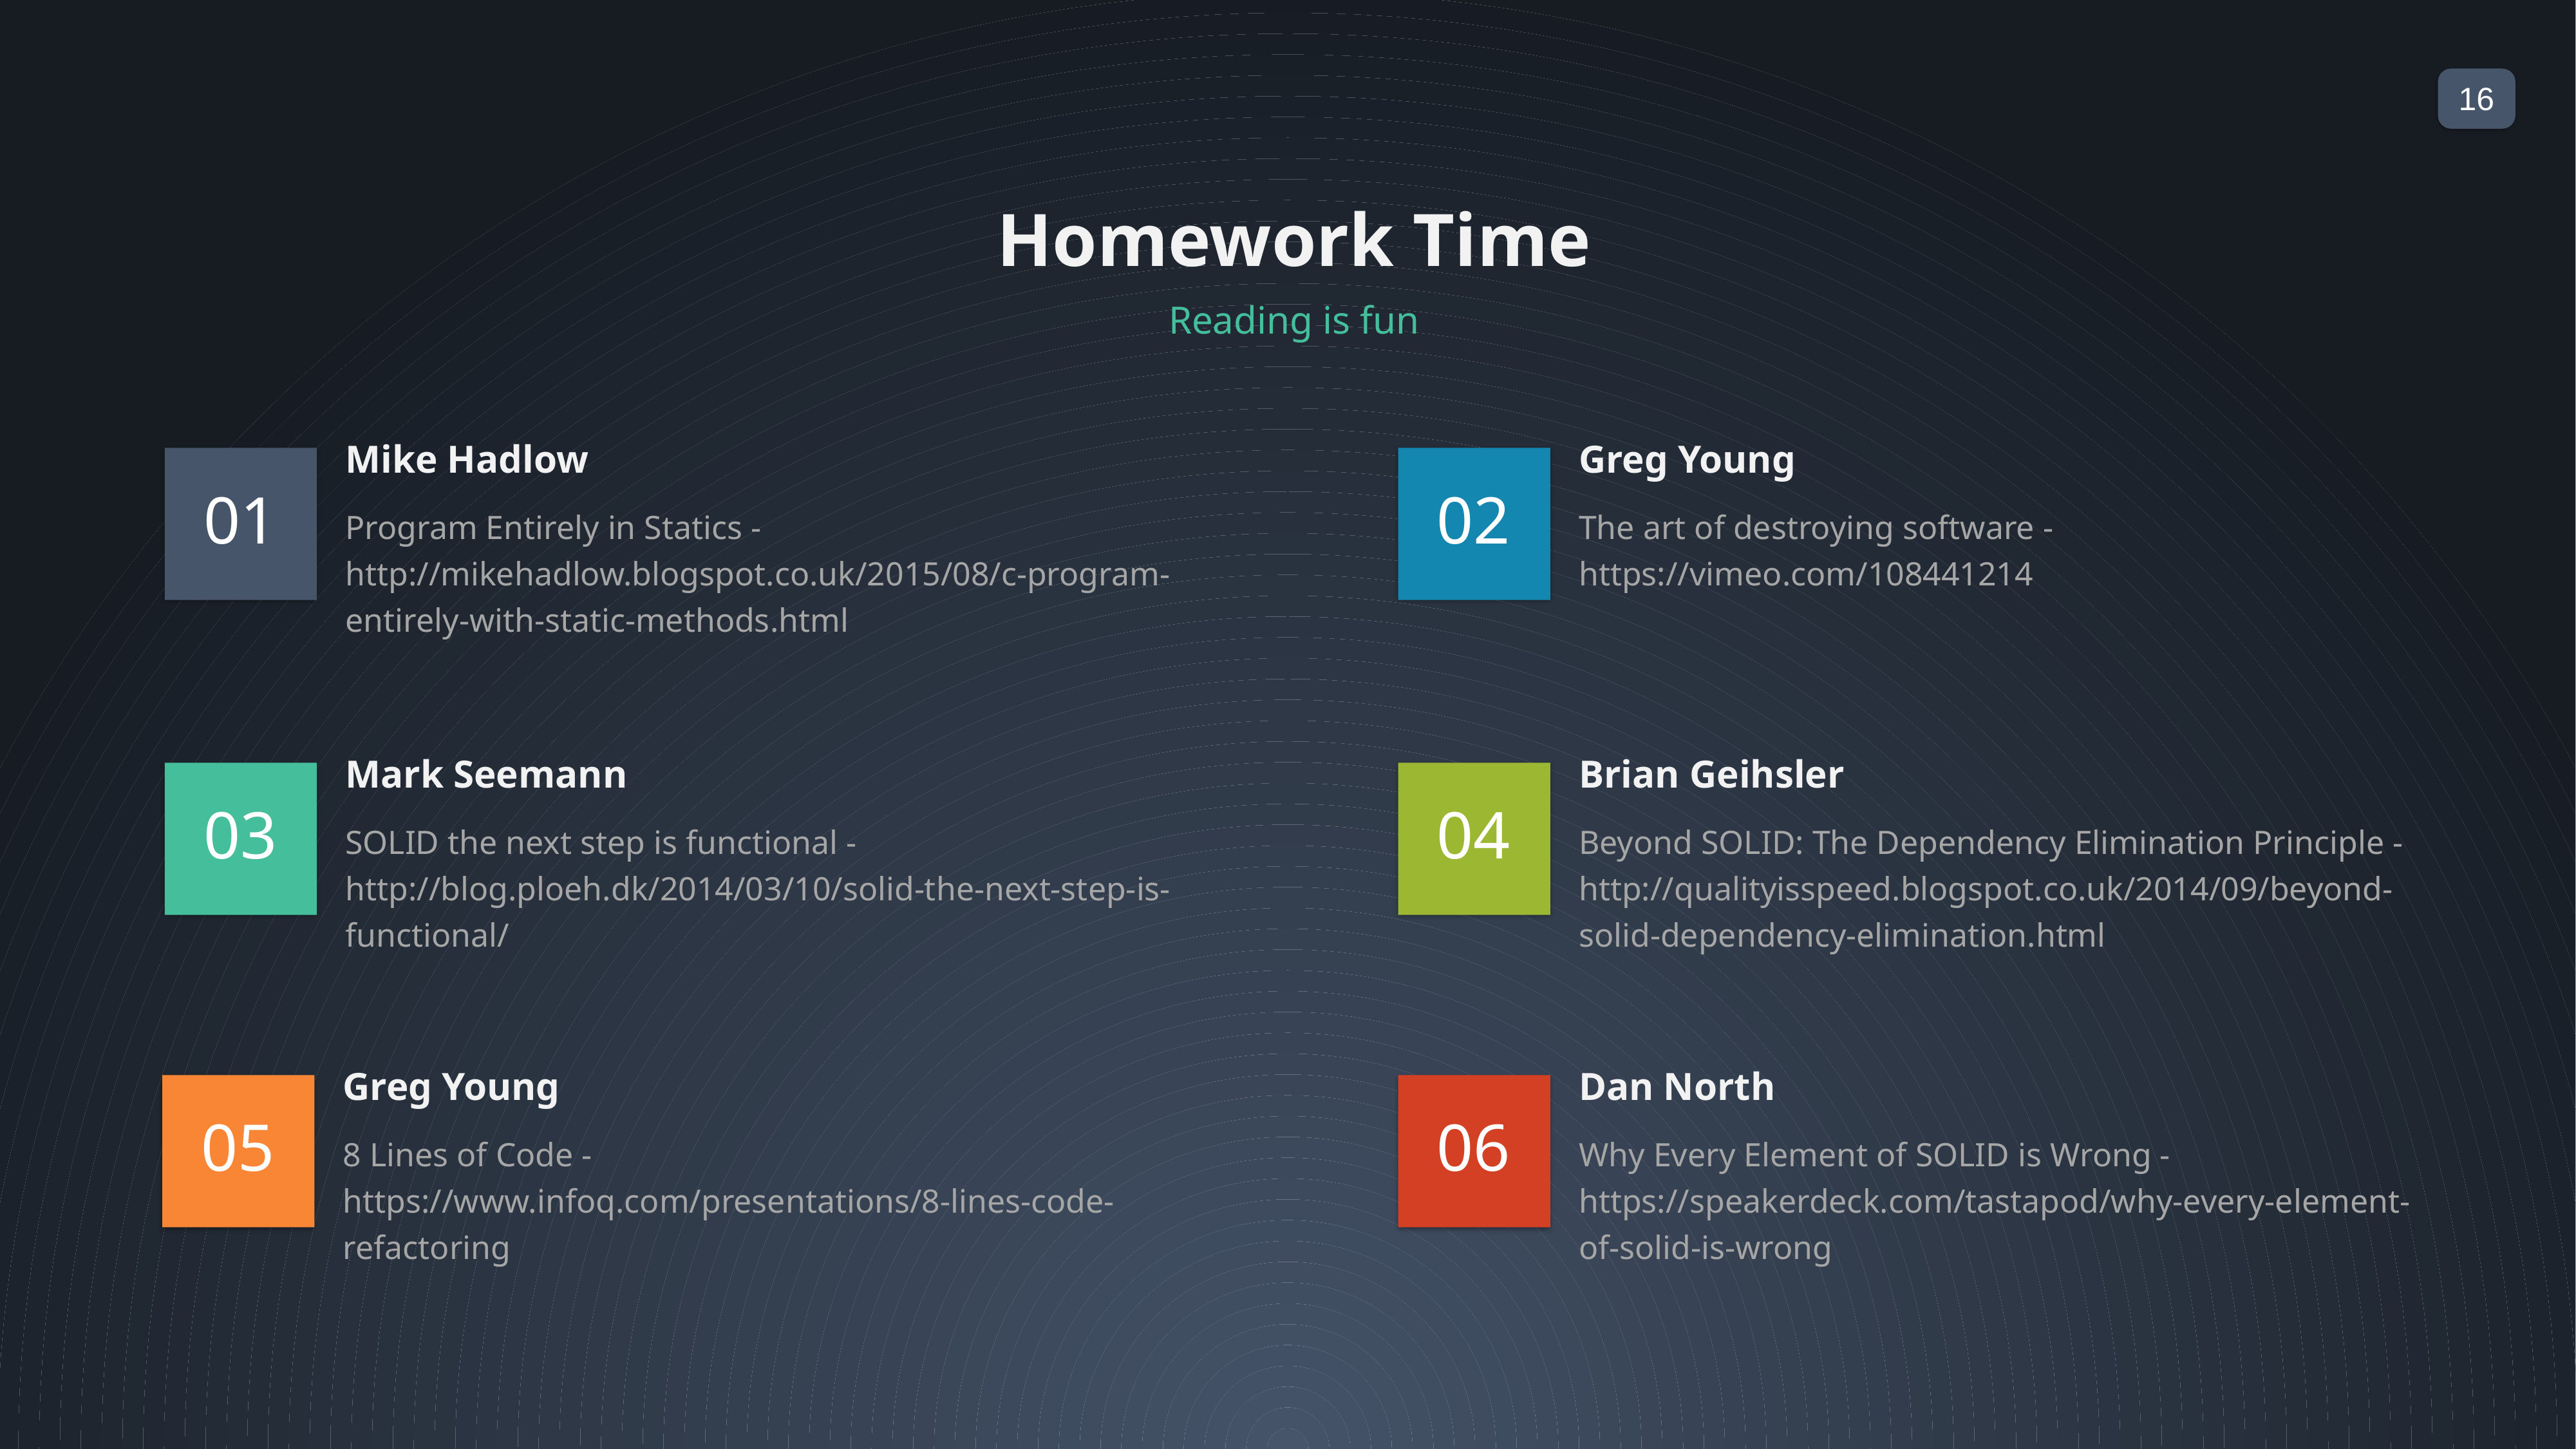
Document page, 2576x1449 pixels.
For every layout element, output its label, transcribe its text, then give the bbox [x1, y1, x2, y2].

list Mike Hadlow [345, 422, 1193, 494]
list Beyond SOLID: The Dependency Elimination Principle - http://qualityisspeed.blogspot.co.uk/2014/09/beyond-solid-dependency-elimination.html [1579, 814, 2426, 988]
list 01 [175, 470, 305, 567]
list Program Entirely in Statics - http://mikehadlow.blogspot.co.uk/2015/08/c-program-entirely-with-static-methods.html [345, 499, 1193, 673]
list Dan North [1579, 1049, 2426, 1121]
list 03 [175, 785, 305, 881]
list Greg Young [1579, 422, 2426, 494]
list Homework Time [162, 191, 2426, 283]
list Mark Seemann [345, 737, 1193, 809]
list Why Every Element of SOLID is Wrong - https://speakerdeck.com/tastapod/why-every-element-of-solid-is-wrong [1579, 1126, 2426, 1300]
list SOLID the next step is functional - http://blog.ploeh.dk/2014/03/10/solid-the-next-step-is-functional/ [345, 814, 1193, 988]
list The art of destroying software - https://vimeo.com/108441214 [1579, 499, 2426, 673]
list Brian Geihsler [1579, 737, 2426, 809]
list 8 Lines of Code - https://www.infoq.com/presentations/8-lines-code-refactoring [343, 1126, 1190, 1300]
list Greg Young [343, 1049, 1190, 1121]
list Reading is fun [162, 294, 2426, 343]
list 06 [1409, 1097, 1539, 1194]
list 05 [173, 1097, 303, 1194]
list 02 [1409, 470, 1539, 567]
list 04 [1409, 785, 1539, 881]
